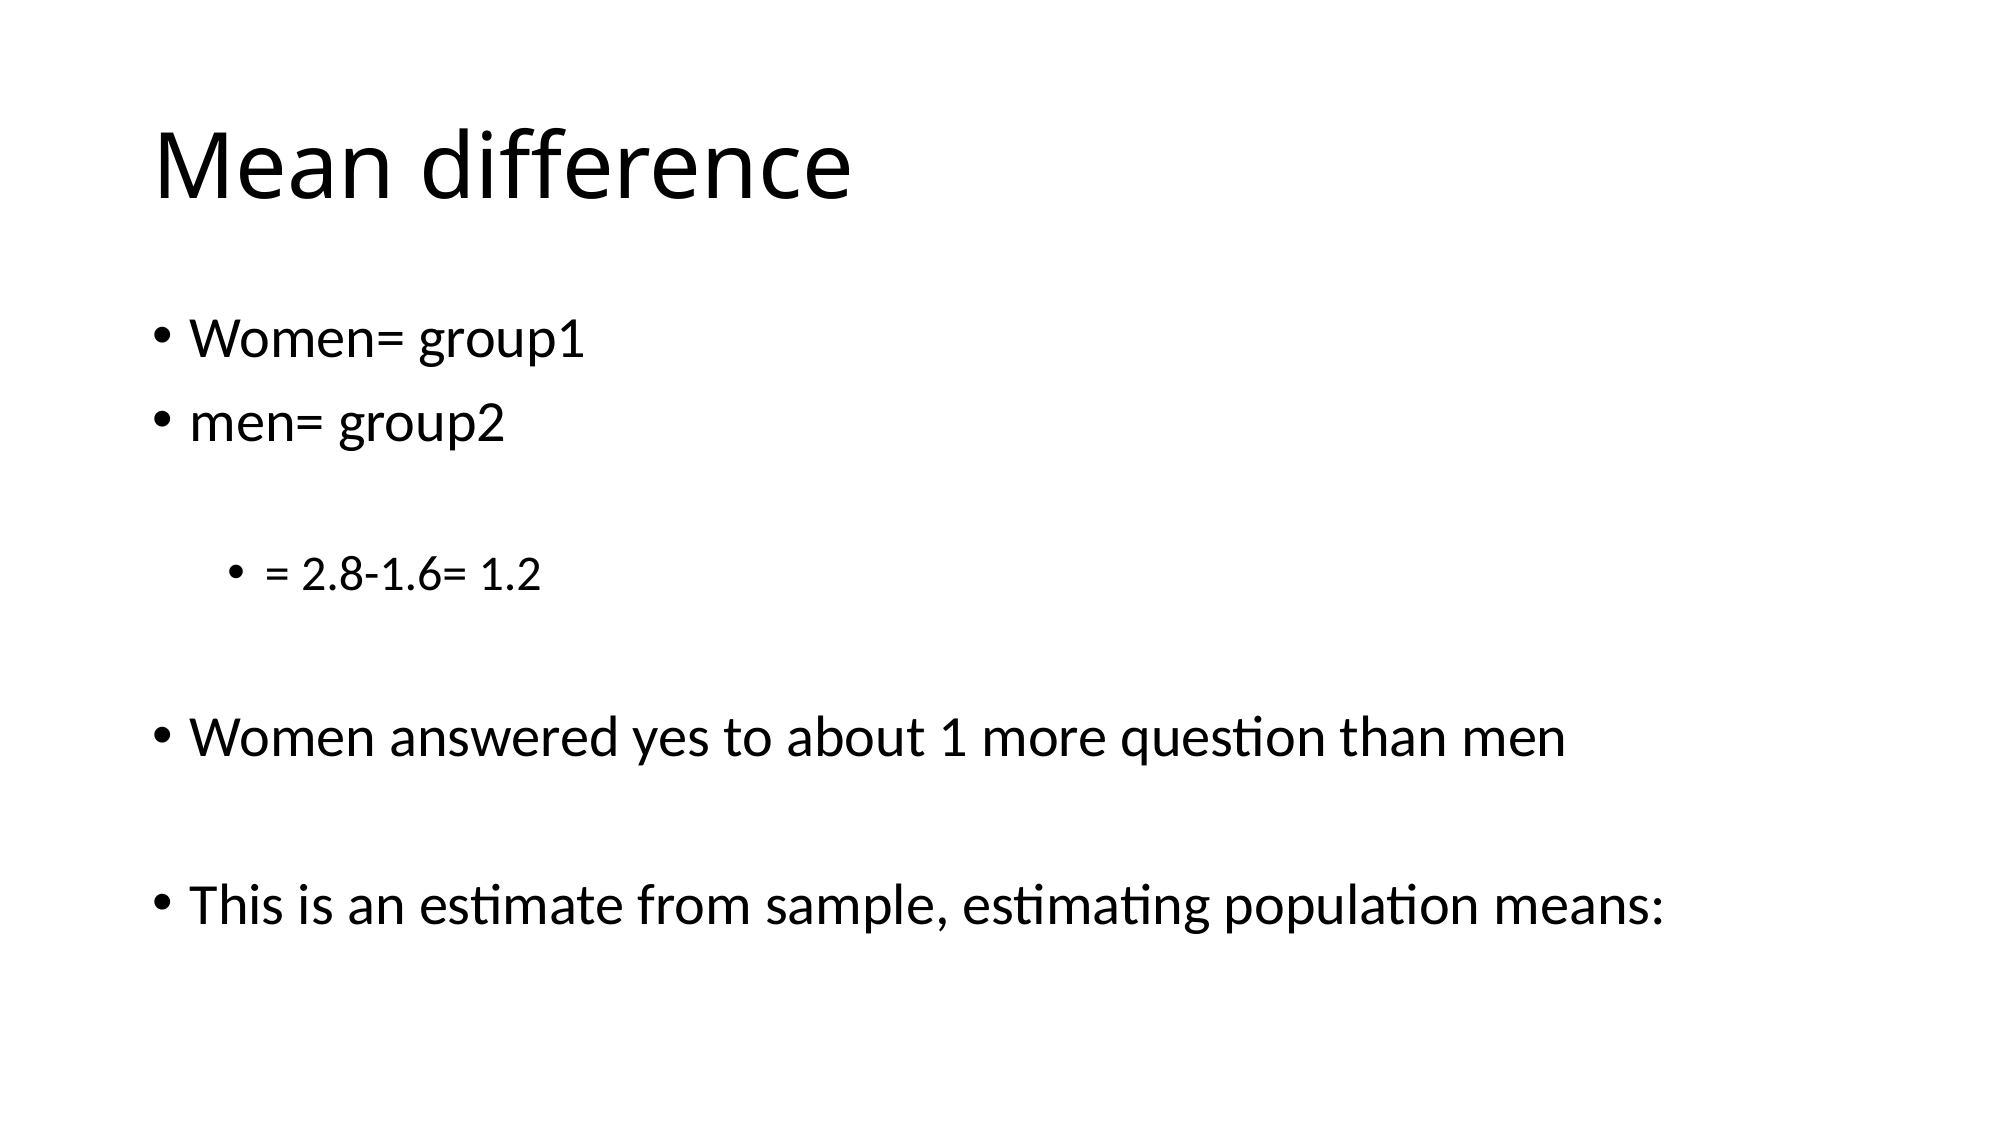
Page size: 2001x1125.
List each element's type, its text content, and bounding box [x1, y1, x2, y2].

title Mean difference [137, 59, 1863, 278]
